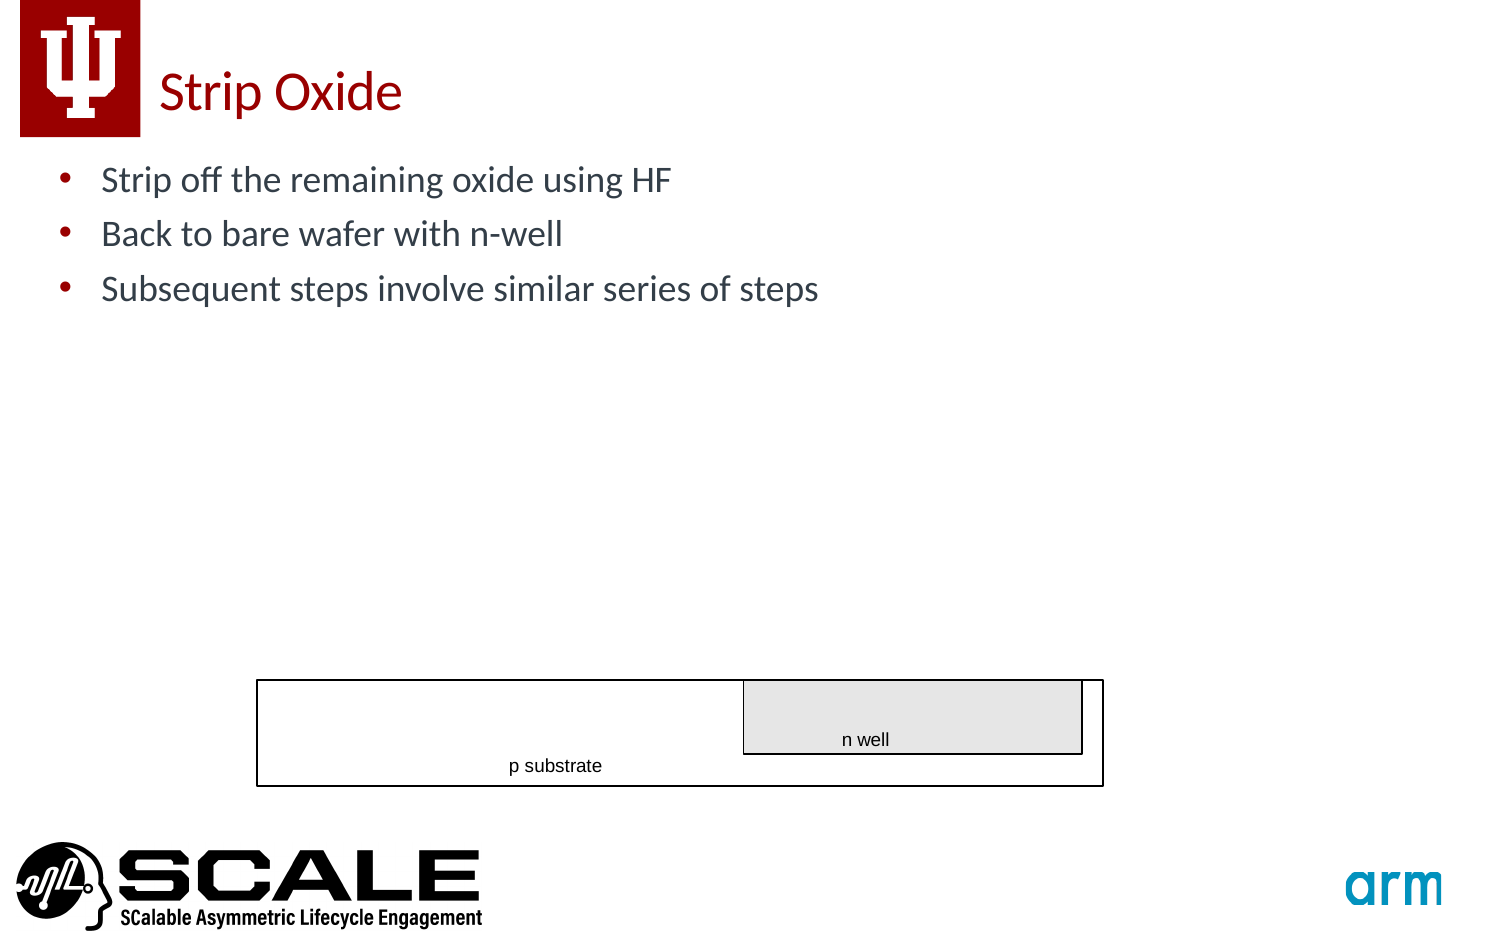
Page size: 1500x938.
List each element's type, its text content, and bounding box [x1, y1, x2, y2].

title Strip Oxide [159, 65, 1441, 155]
list Strip off the remaining oxide using HF Back to bare wafer with n-well Subsequent steps involve similar series of steps [58, 154, 1443, 784]
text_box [253, 674, 1257, 794]
picture [0, 0, 186, 183]
picture [16, 842, 482, 931]
